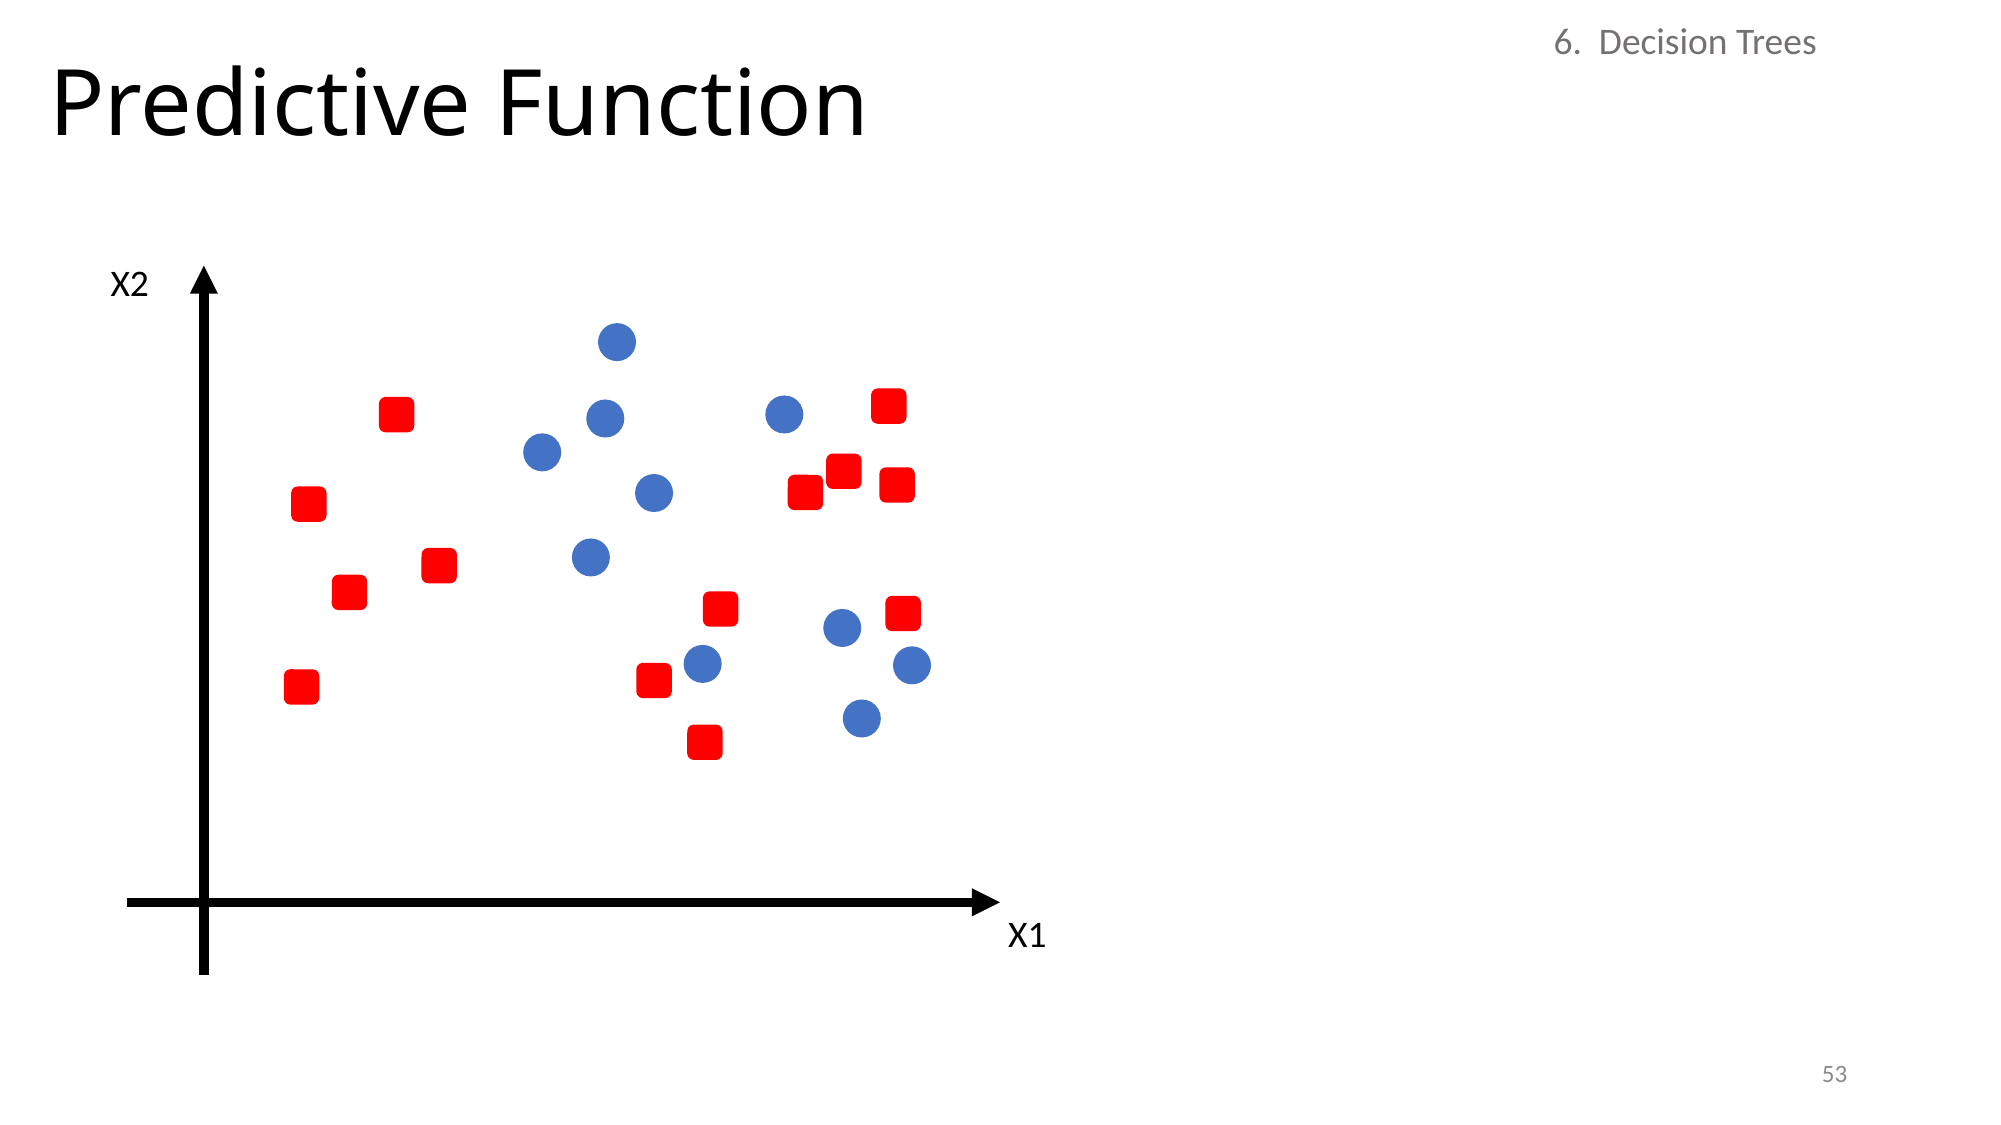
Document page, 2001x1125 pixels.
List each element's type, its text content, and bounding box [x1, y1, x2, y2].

text_box [586, 399, 625, 438]
text_box [885, 595, 921, 632]
text_box [892, 646, 932, 685]
text_box [523, 433, 562, 472]
text_box [571, 538, 610, 577]
text_box [291, 486, 327, 522]
text_box [842, 699, 881, 738]
text_box [787, 474, 824, 511]
title Predictive Function [34, 0, 1760, 215]
text_box [635, 473, 674, 513]
text_box 6. Decision Trees [1538, 10, 1832, 70]
text_box [826, 453, 862, 489]
text_box [702, 591, 739, 627]
text_box [331, 574, 368, 611]
text_box X2 [95, 251, 166, 312]
text_box [879, 467, 915, 503]
text_box X1 [993, 902, 1062, 963]
text_box [683, 644, 722, 683]
slide_number 53 [1412, 1042, 1863, 1103]
text_box [765, 395, 804, 434]
text_box [687, 724, 723, 760]
text_box [636, 662, 672, 699]
text_box [871, 388, 907, 424]
text_box [378, 396, 415, 433]
text_box [421, 547, 457, 584]
text_box [823, 608, 862, 647]
text_box [598, 323, 637, 362]
text_box [283, 669, 320, 705]
